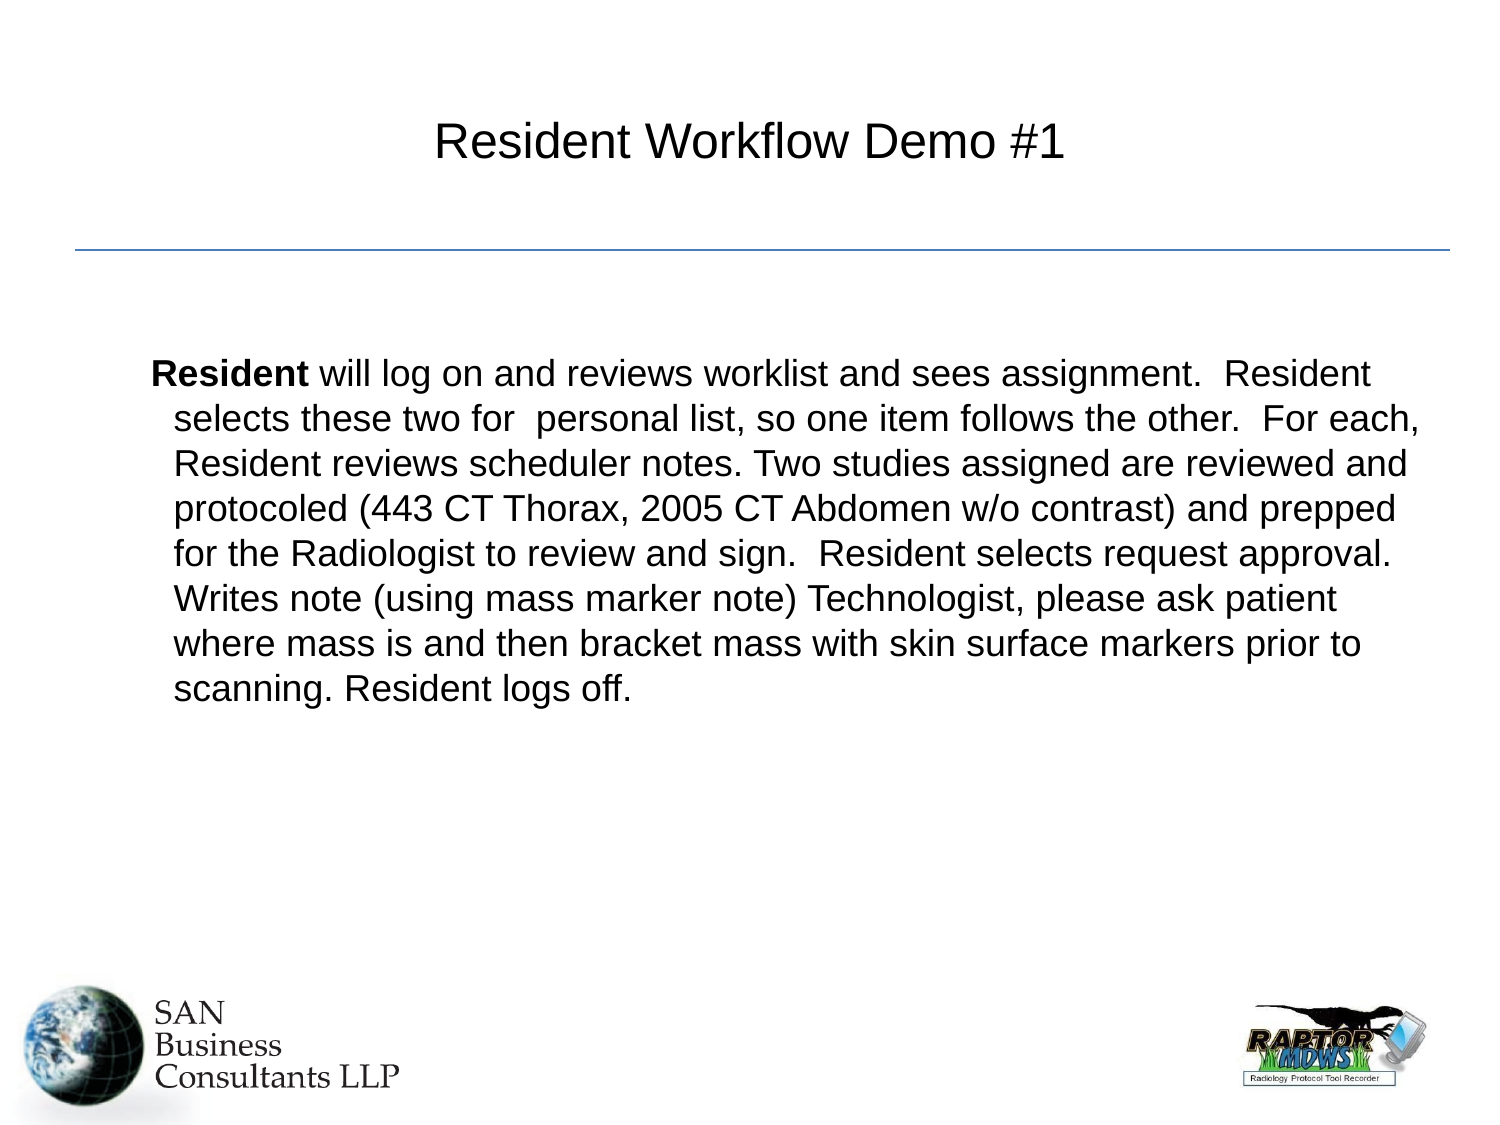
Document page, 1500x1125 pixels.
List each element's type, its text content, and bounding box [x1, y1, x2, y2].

picture [1162, 967, 1500, 1125]
picture [0, 974, 425, 1125]
list Resident will log on and reviews worklist and sees assignment. Resident selects these two for personal list, so one item follows the other. For each, Resident reviews scheduler notes. Two studies assigned are reviewed and protocoled (443 CT Thorax, 2005 CT Abdomen w/o contrast) and prepped for the Radiologist to review and sign. Resident selects request approval. Writes note (using mass marker note) Technologist, please ask patient where mass is and then bracket mass with skin surface markers prior to scanning. Resident logs off. [102, 263, 1453, 1007]
title Resident Workflow Demo #1 [75, 45, 1425, 233]
